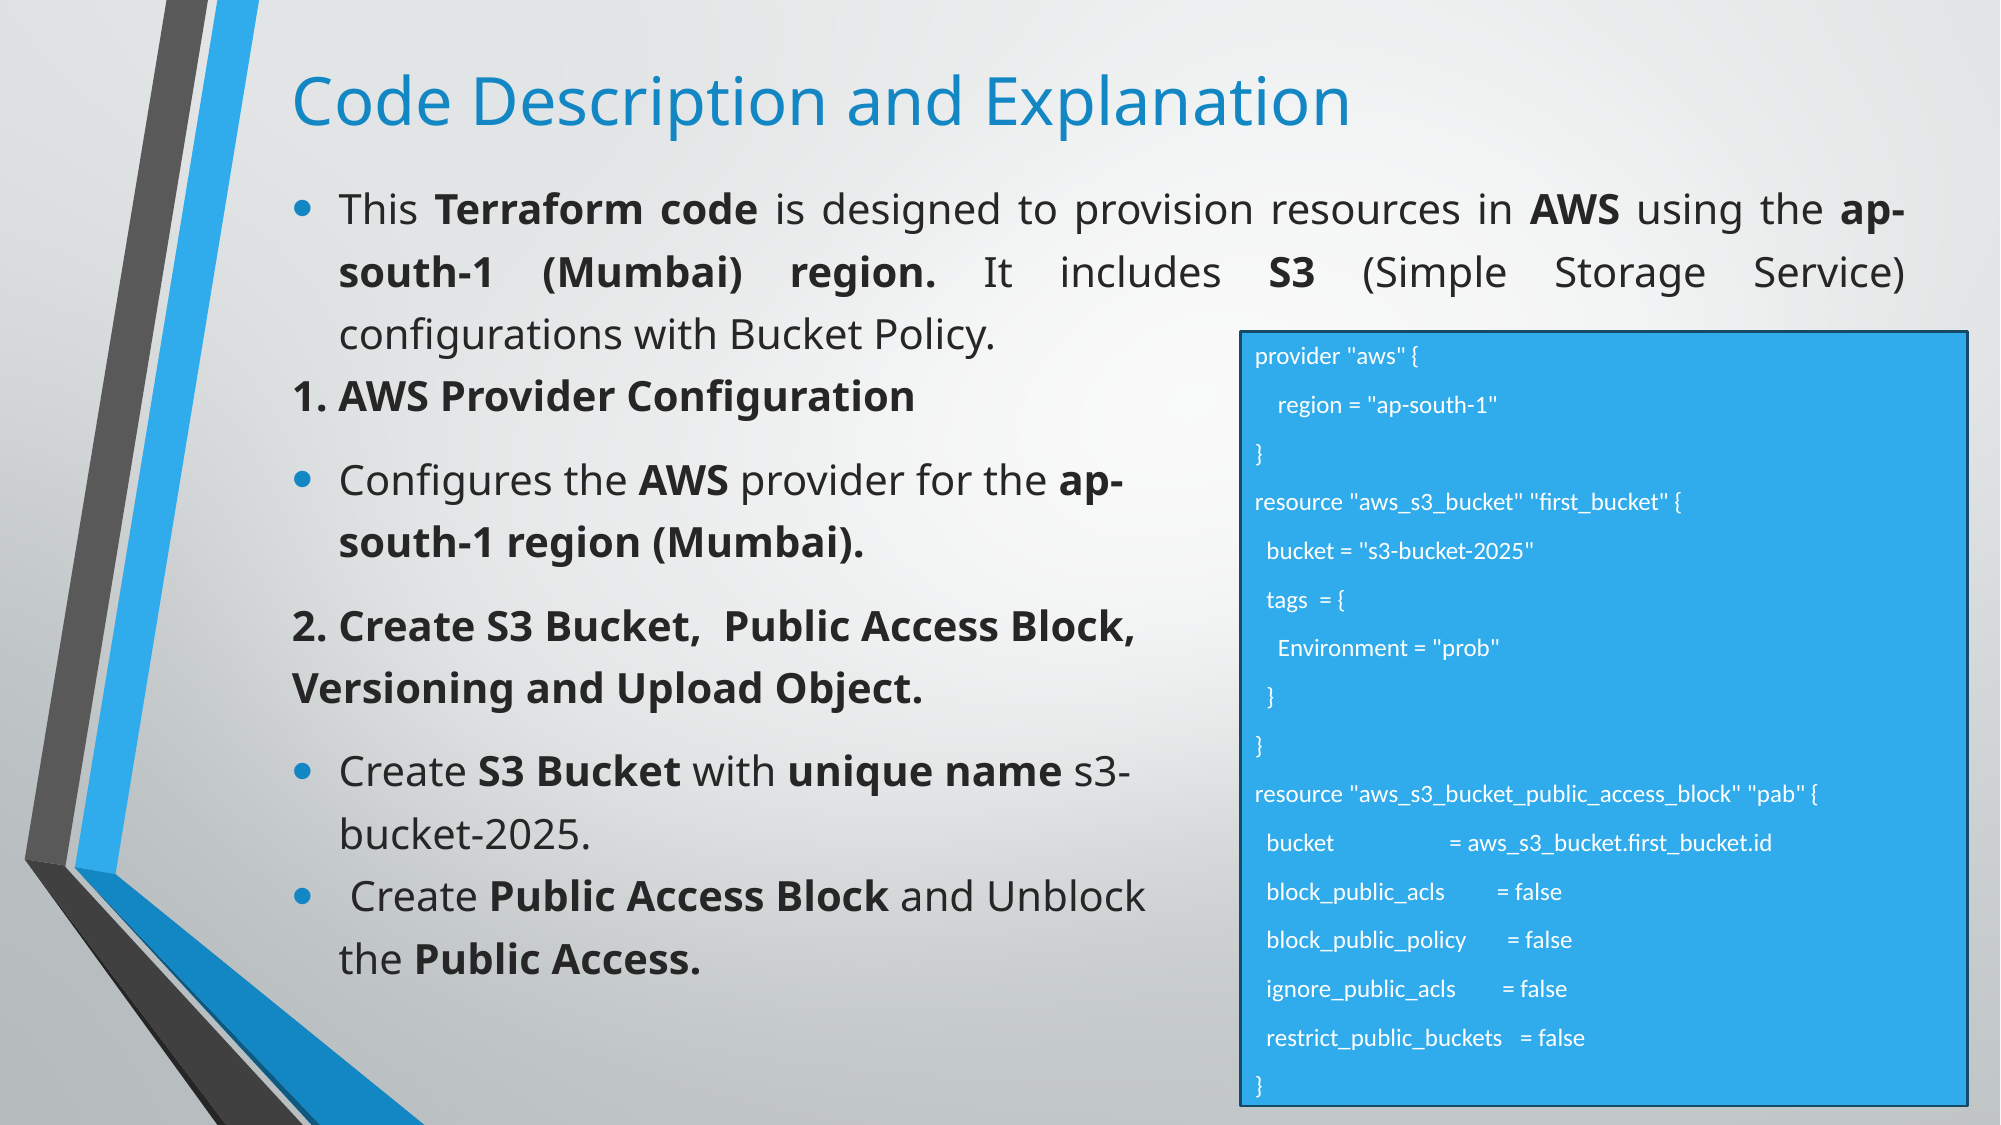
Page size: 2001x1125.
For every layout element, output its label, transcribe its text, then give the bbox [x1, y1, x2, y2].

text_box Code Description and Explanation [276, 26, 1921, 171]
list This Terraform code is designed to provision resources in AWS using the ap-south-1 (Mumbai) region. It includes S3 (Simple Storage Service) configurations with Bucket Policy. [276, 185, 1921, 344]
text_box 1. AWS Provider Configuration Configures the AWS provider for the ap-south-1 region (Mumbai). 2. Create S3 Bucket, Public Access Block, Versioning and Upload Object. Create S3 Bucket with unique name s3-bucket-2025. Create Public Access Block and Unblock the Public Access. [276, 358, 1198, 1125]
text_box provider "aws" { region = "ap-south-1" } resource "aws_s3_bucket" "first_bucket" { bucket = "s3-bucket-2025" tags = { Environment = "prob" } } resource "aws_s3_bucket_public_access_block" "pab" { bucket = aws_s3_bucket.first_bucket.id block_public_acls = false block_public_policy = false ignore_public_acls = false restrict_public_buckets = false } [1239, 330, 1969, 1107]
